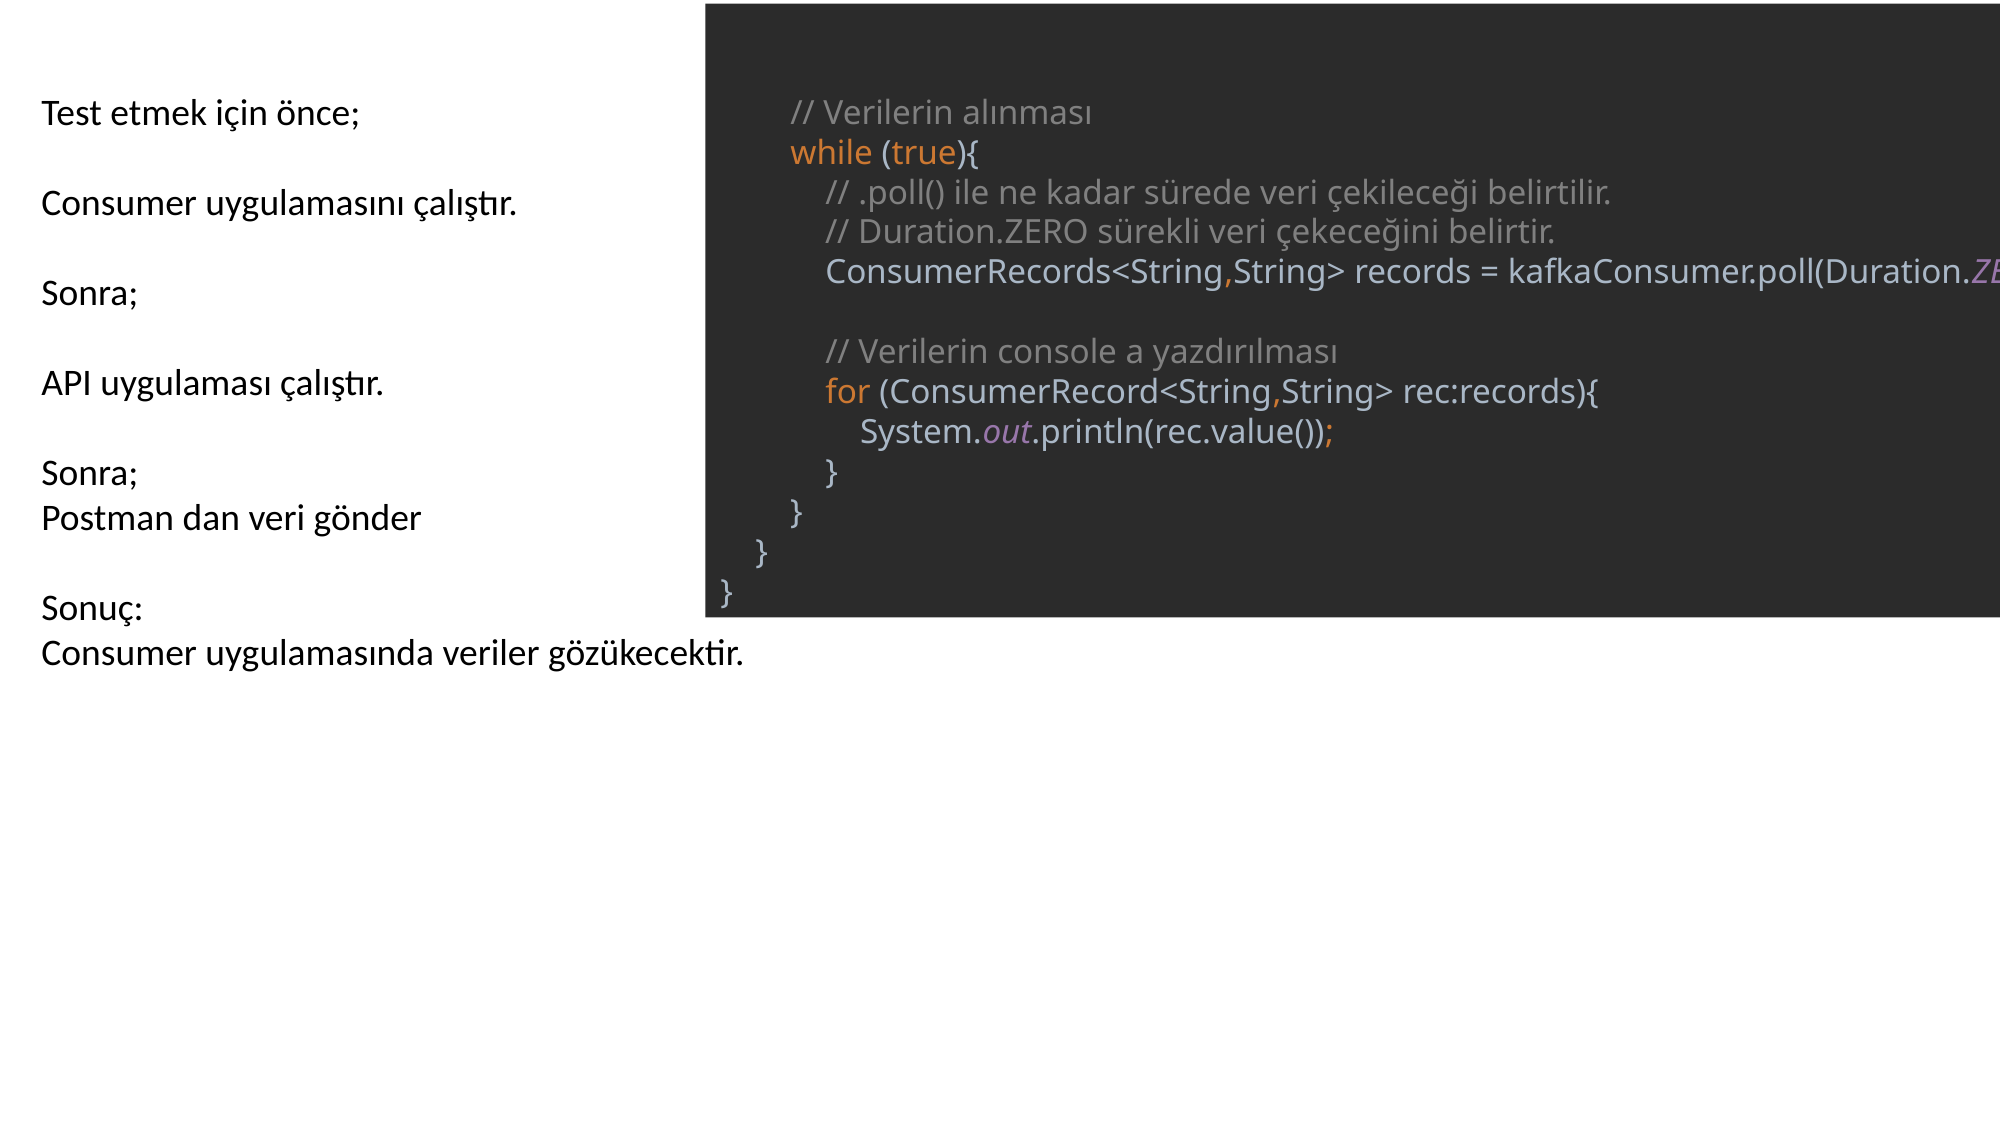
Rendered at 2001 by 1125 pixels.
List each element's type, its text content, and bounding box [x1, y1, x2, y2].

text_box Test etmek için önce; Consumer uygulamasını çalıştır. Sonra; API uygulaması çalıştır. Sonra; Postman dan veri gönder Sonuç: Consumer uygulamasında veriler gözükecektir. [26, 80, 761, 681]
text_box // Verilerin alınması while (true){ // .poll() ile ne kadar sürede veri çekileceği belirtilir. // Duration.ZERO sürekli veri çekeceğini belirtir. ConsumerRecords<String,String> records = kafkaConsumer.poll(Duration.ZERO); // Verilerin console a yazdırılması for (ConsumerRecord<String,String> rec:records){ System.out.println(rec.value()); } } } } [705, 3, 2000, 618]
